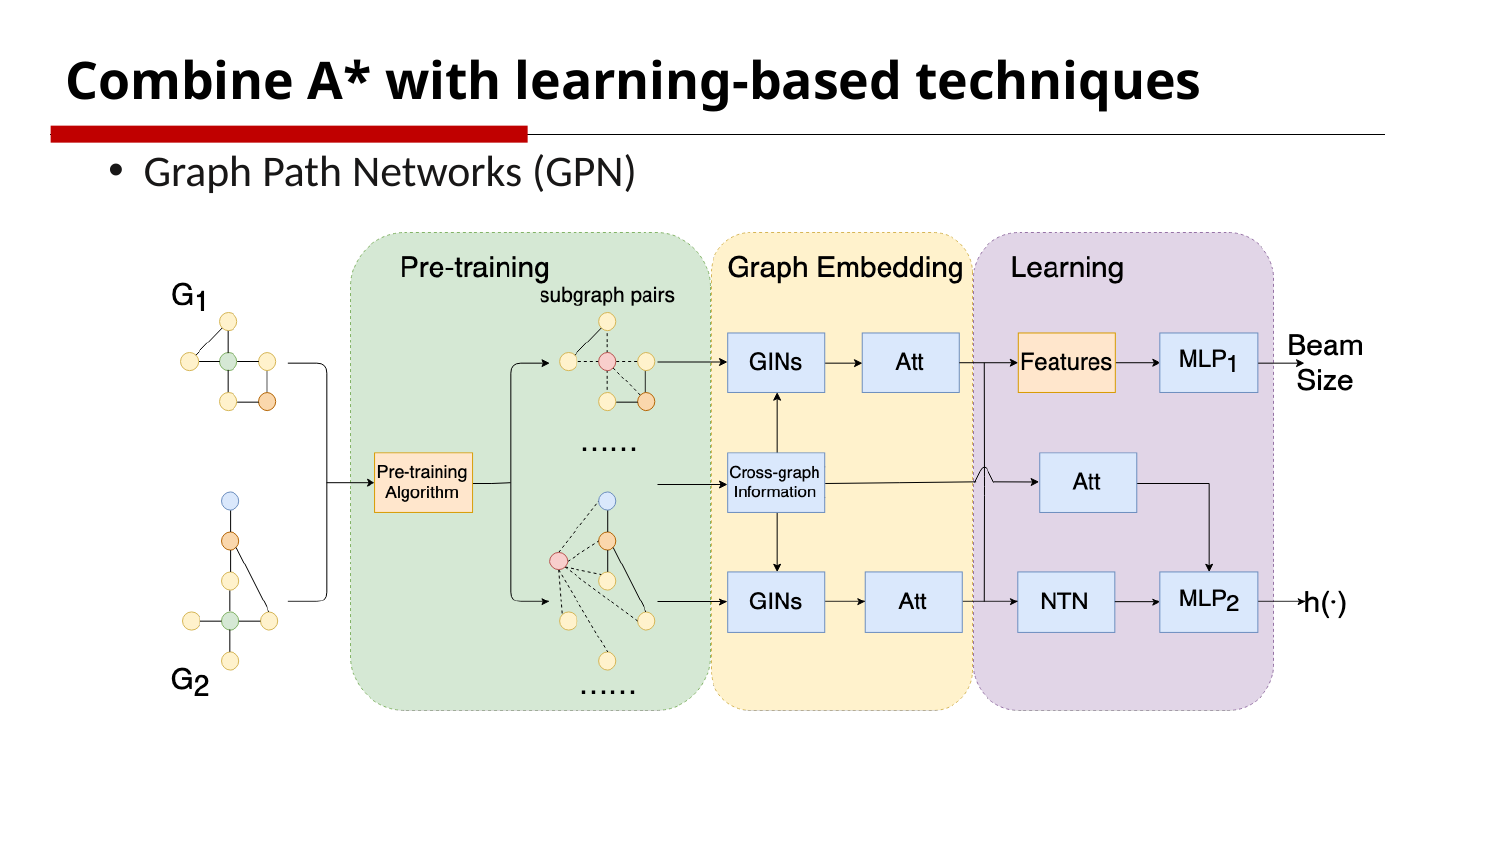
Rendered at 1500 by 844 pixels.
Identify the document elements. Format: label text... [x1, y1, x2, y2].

picture [164, 232, 1364, 711]
text_box [50, 125, 529, 134]
text_box Graph Path Networks (GPN) [93, 135, 750, 204]
text_box [50, 135, 529, 144]
text_box Combine A* with learning-based techniques [50, 9, 1345, 119]
